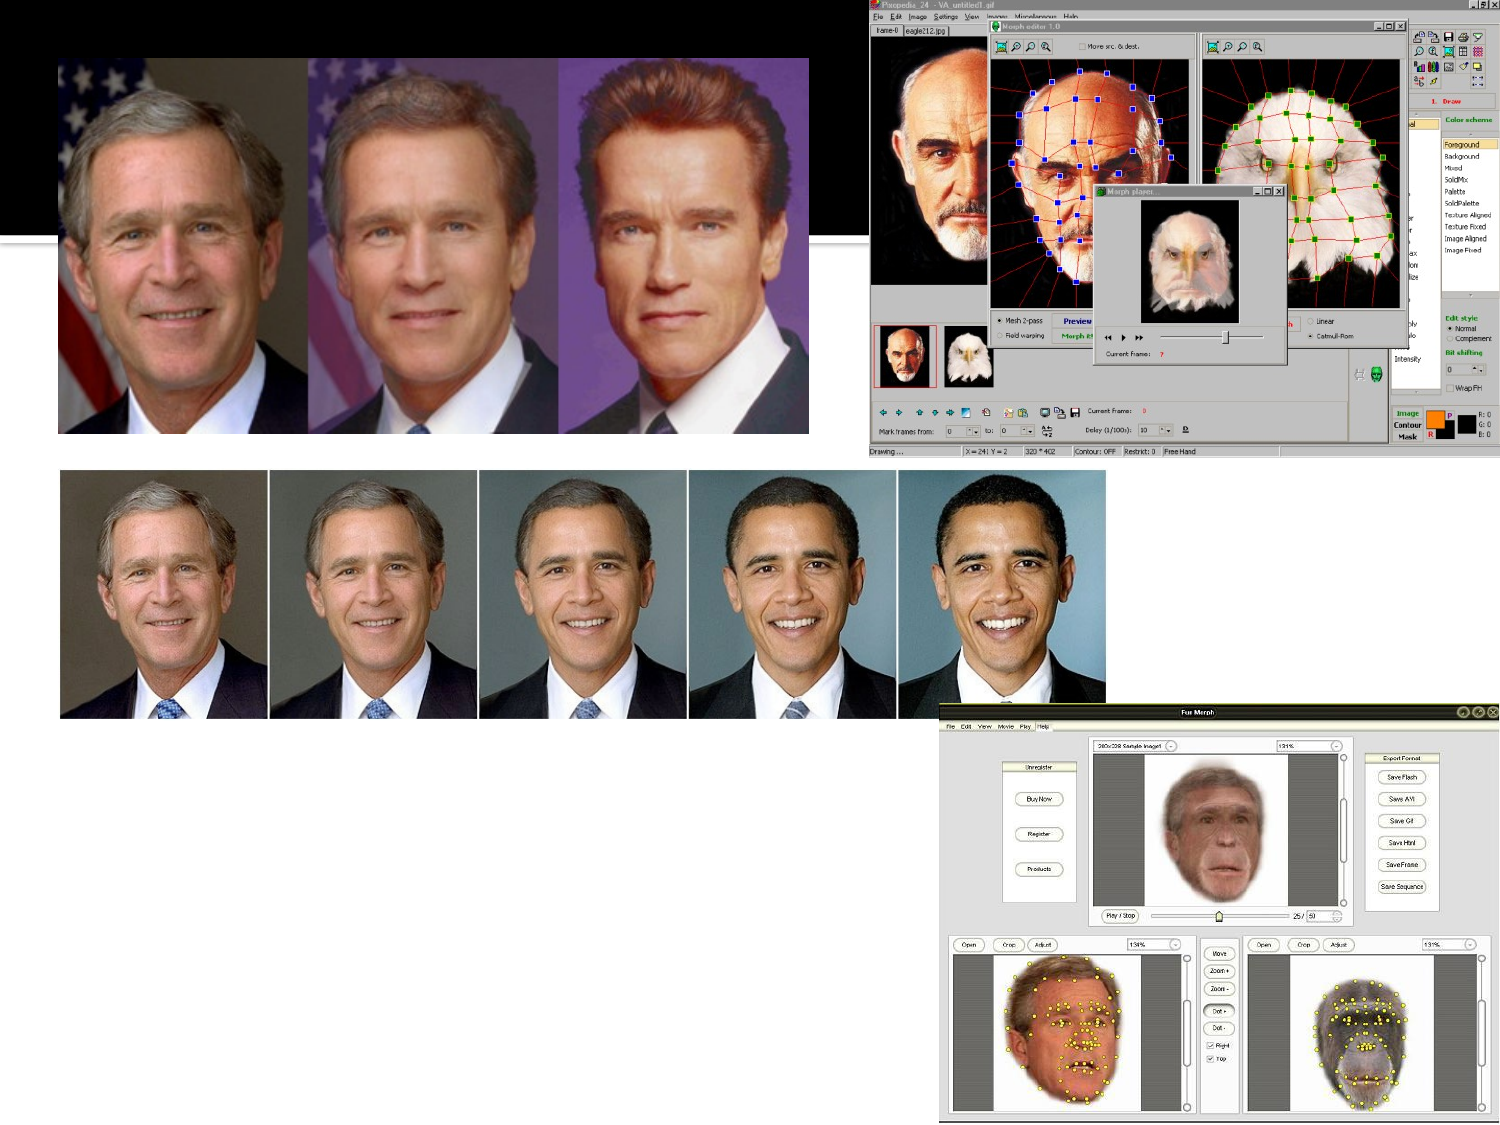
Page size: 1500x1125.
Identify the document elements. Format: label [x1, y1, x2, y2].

picture [58, 468, 1500, 1124]
picture [868, 0, 1500, 458]
picture [58, 58, 809, 434]
